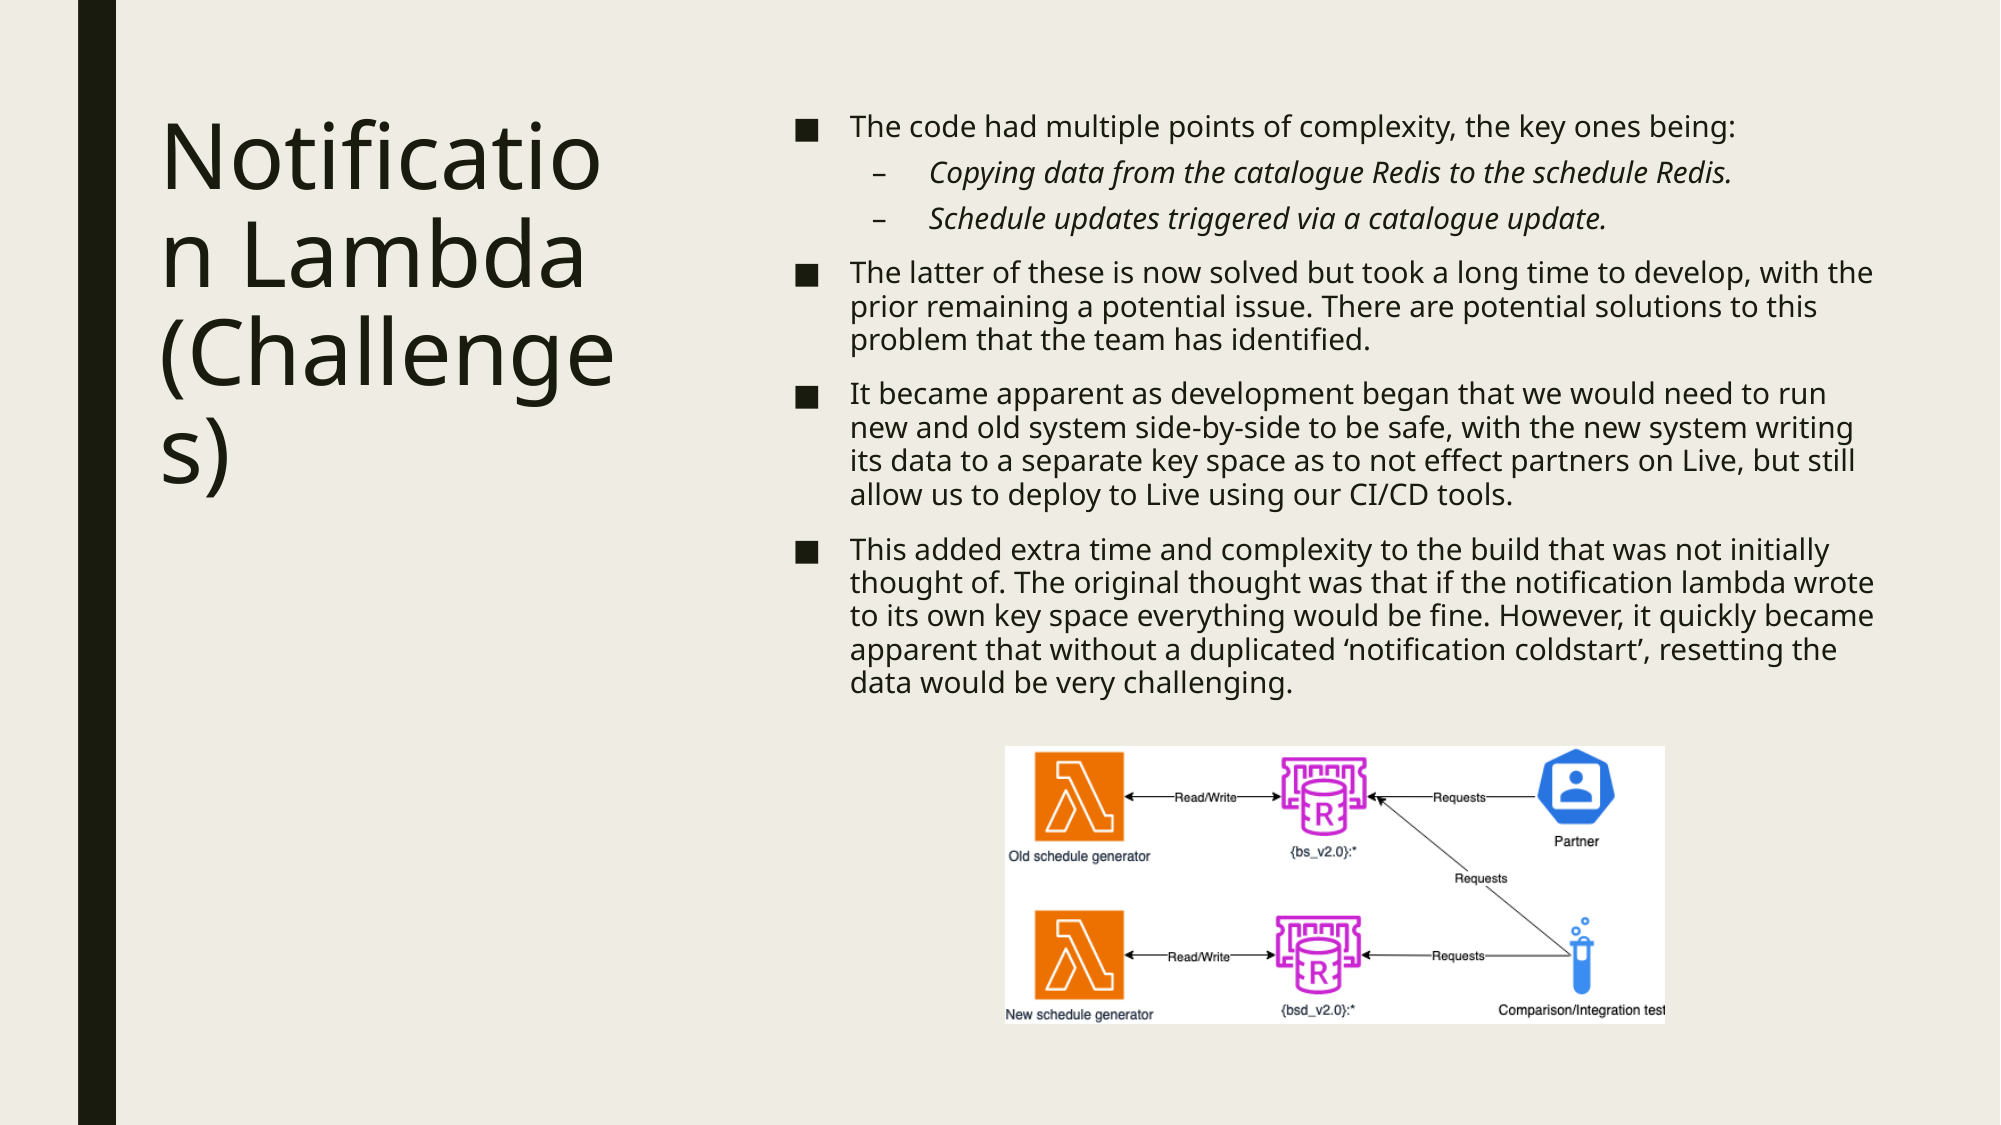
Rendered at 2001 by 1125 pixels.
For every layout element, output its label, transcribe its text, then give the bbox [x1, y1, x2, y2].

title Notification Lambda (Challenges) [144, 103, 659, 1024]
list The code had multiple points of complexity, the key ones being: Copying data from the catalogue Redis to the schedule Redis. Schedule updates triggered via a catalogue update. The latter of these is now solved but took a long time to develop, with the prior remaining a potential issue. There are potential solutions to this problem that the team has identified. It became apparent as development began that we would need to run new and old system side-by-side to be safe, with the new system writing its data to a separate key space as to not effect partners on Live, but still allow us to deploy to Live using our CI/CD tools. This added extra time and complexity to the build that was not initially thought of. The original thought was that if the notification lambda wrote to its own key space everything would be fine. However, it quickly became apparent that without a duplicated ‘notification coldstart’, resetting the data would be very challenging. [777, 103, 1893, 718]
text_box [76, 0, 119, 1125]
picture [1005, 746, 1665, 1024]
